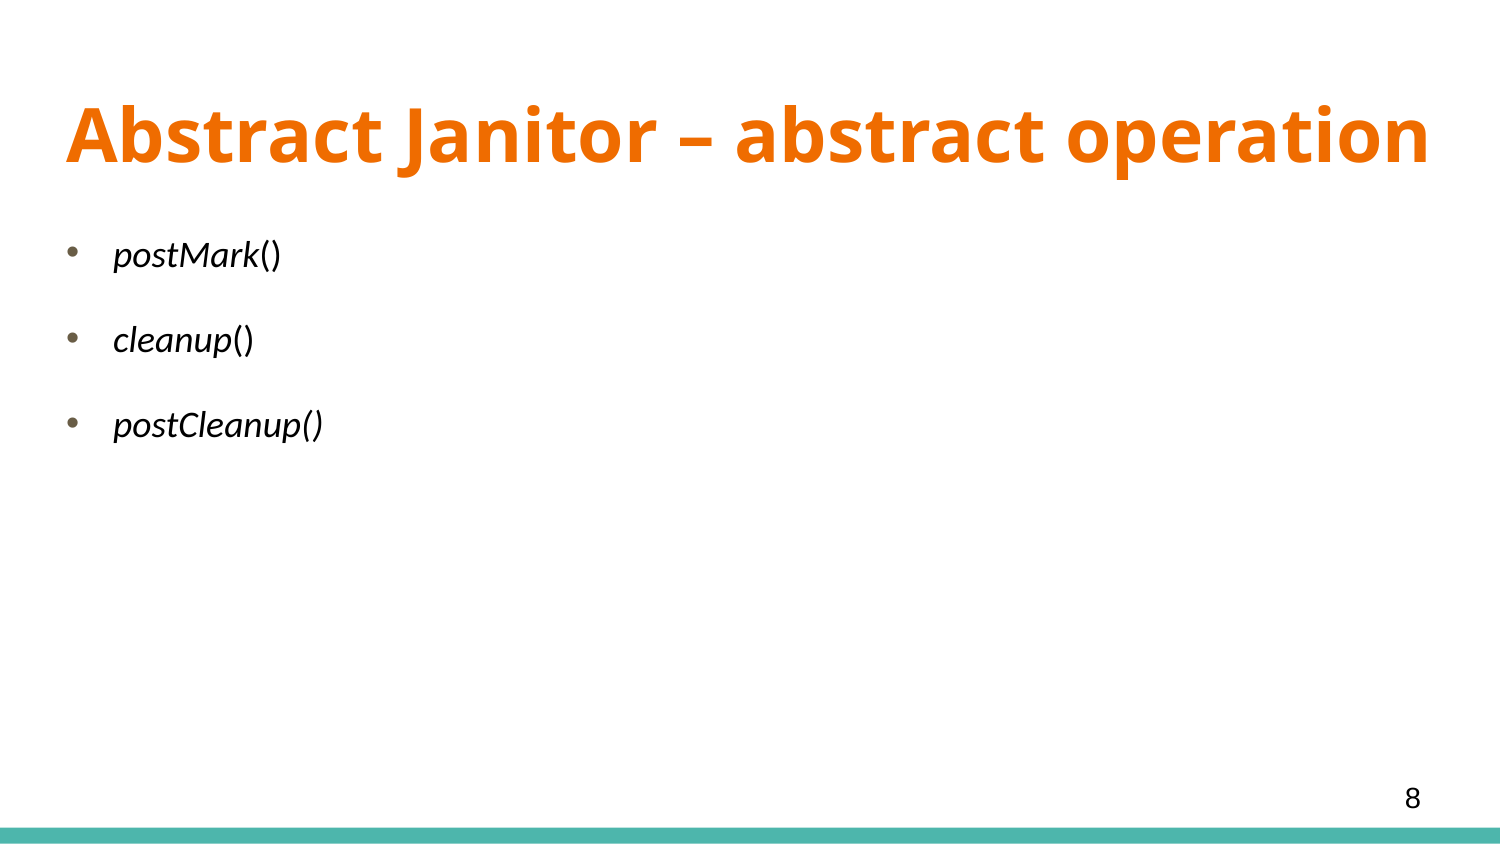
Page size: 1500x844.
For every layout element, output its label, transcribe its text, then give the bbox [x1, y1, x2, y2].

title Abstract Janitor – abstract operation [51, 72, 1449, 189]
list postMark() cleanup() postCleanup() [51, 207, 1449, 750]
slide_number 8 [1389, 764, 1480, 830]
